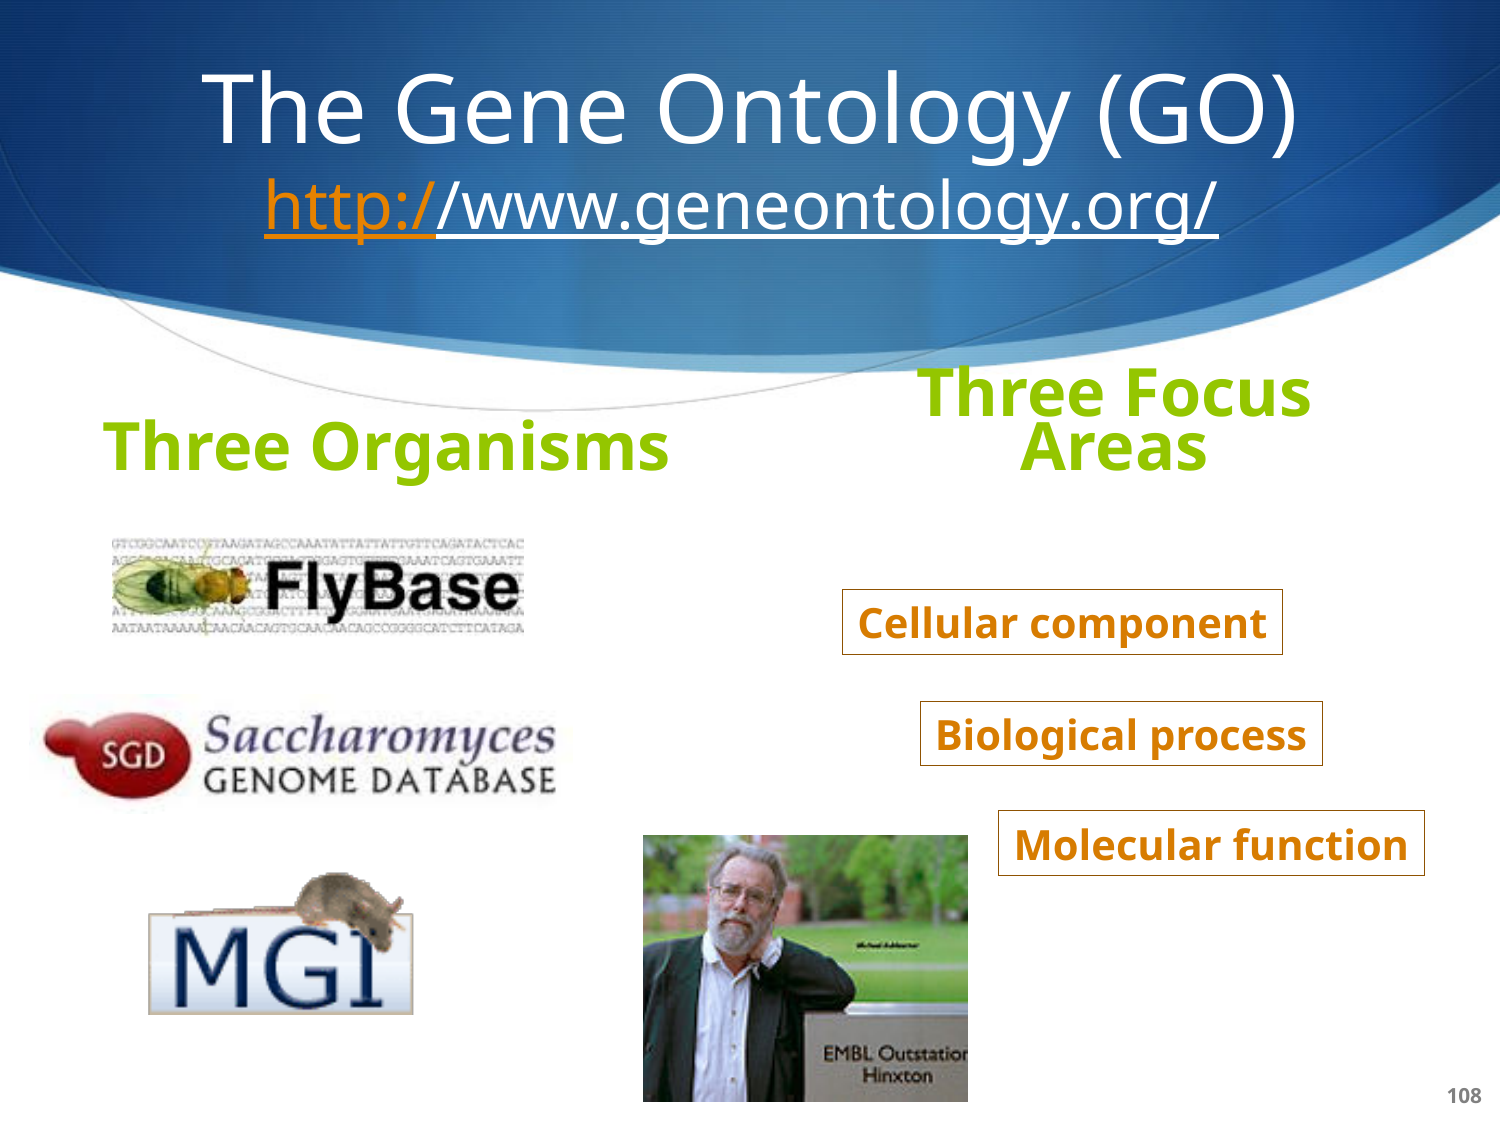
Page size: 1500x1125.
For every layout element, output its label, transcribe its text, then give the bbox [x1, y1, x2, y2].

list Three Focus Areas [805, 366, 1424, 492]
title The Gene Ontology (GO) http://www.geneontology.org/ [75, 56, 1425, 245]
text_box Biological process [920, 701, 1323, 766]
text_box Molecular function [998, 810, 1425, 876]
list Three Organisms [77, 366, 696, 492]
picture [0, 0, 1500, 1125]
text_box Cellular component [842, 589, 1283, 655]
slide_number 108 [1420, 1067, 1500, 1125]
